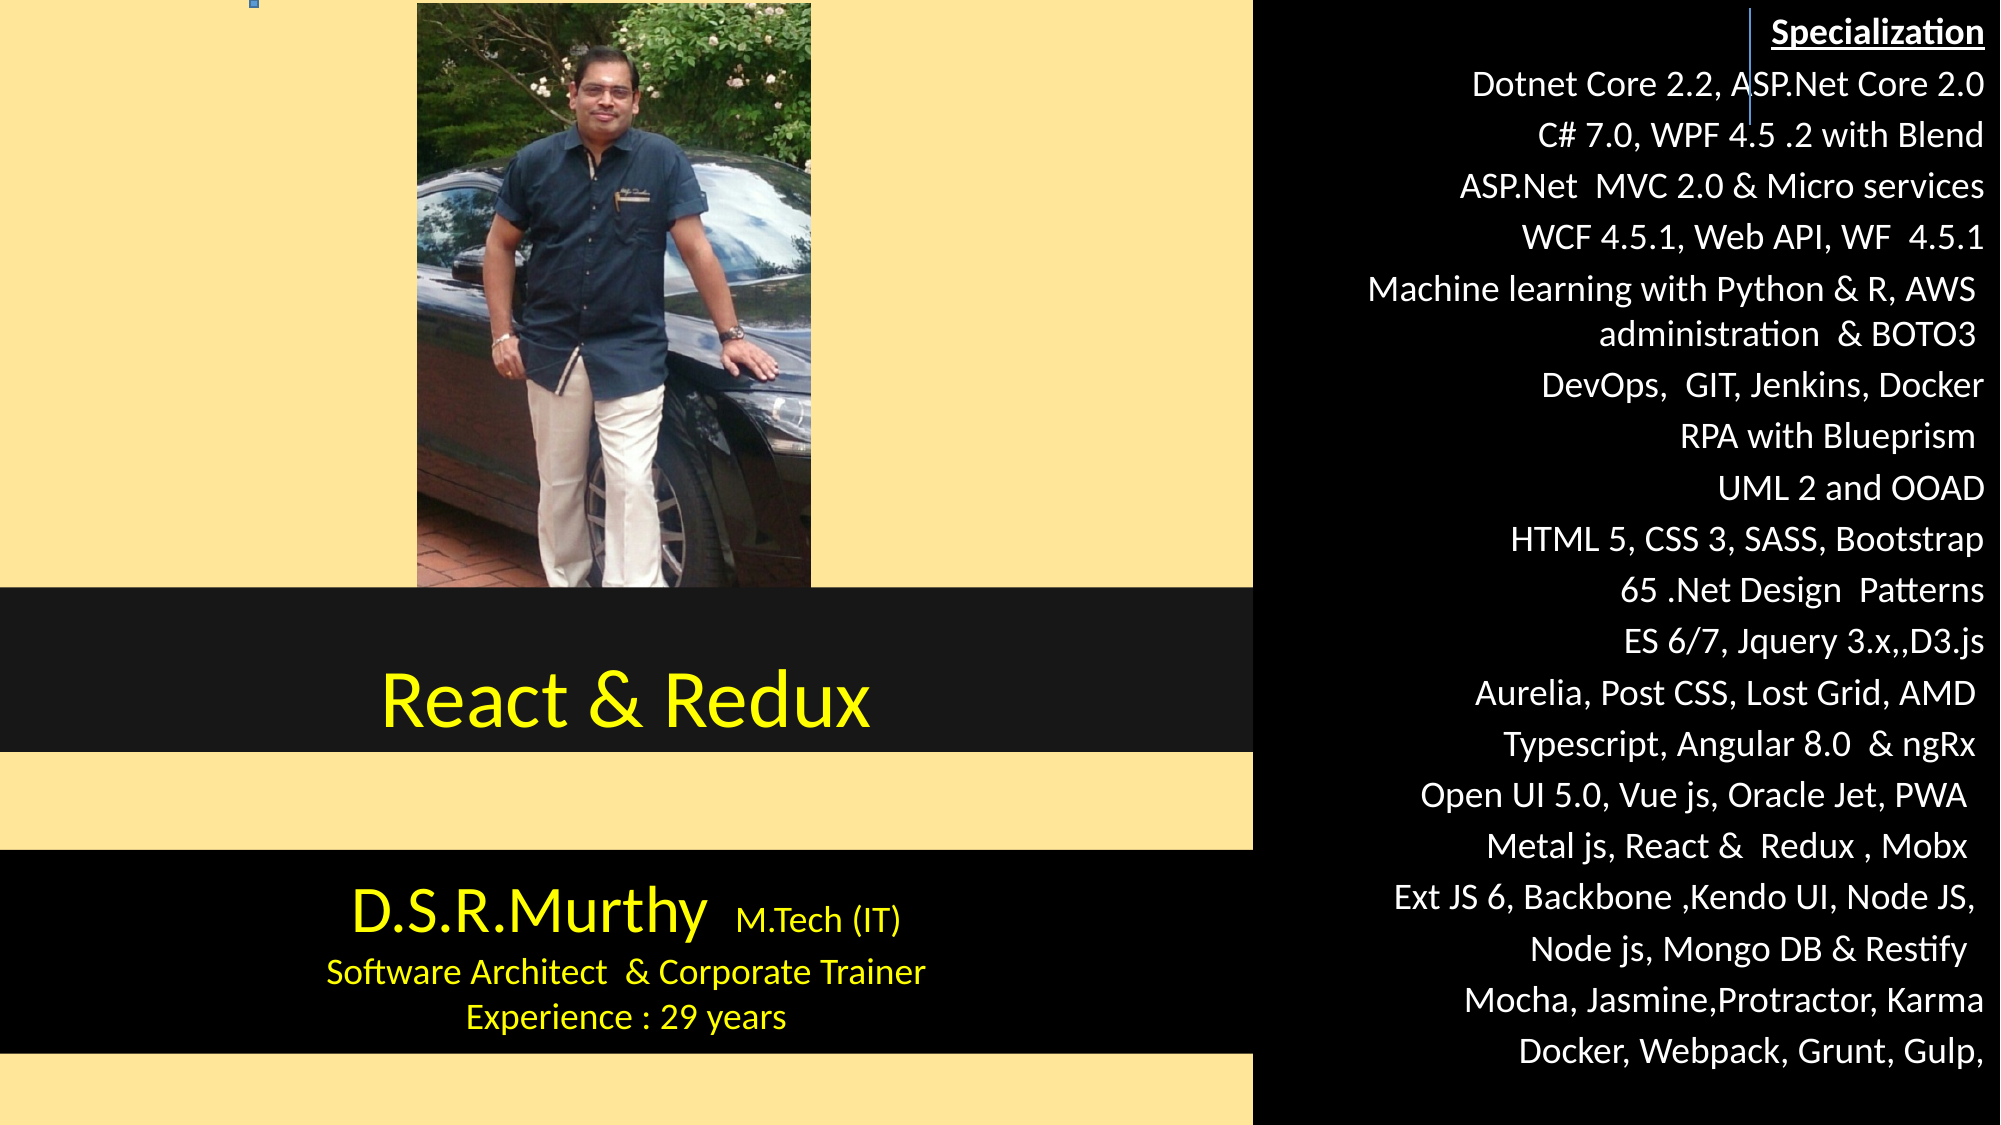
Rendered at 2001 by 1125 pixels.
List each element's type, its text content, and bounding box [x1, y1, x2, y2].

picture [417, 3, 811, 592]
text_box Specialization Dotnet Core 2.2, ASP.Net Core 2.0 C# 7.0, WPF 4.5 .2 with Blend ASP.Net MVC 2.0 & Micro services WCF 4.5.1, Web API, WF 4.5.1 Machine learning with Python & R, AWS administration & BOTO3 DevOps, GIT, Jenkins, Docker RPA with Blueprism UML 2 and OOAD HTML 5, CSS 3, SASS, Bootstrap 65 .Net Design Patterns ES 6/7, Jquery 3.x,,D3.js Aurelia, Post CSS, Lost Grid, AMD Typescript, Angular 8.0 & ngRx Open UI 5.0, Vue js, Oracle Jet, PWA Metal js, React & Redux , Mobx Ext JS 6, Backbone ,Kendo UI, Node JS, Node js, Mongo DB & Restify Mocha, Jasmine,Protractor, Karma Docker, Webpack, Grunt, Gulp, [1253, 0, 2000, 1125]
text_box [249, 0, 259, 8]
text_box D.S.R.Murthy M.Tech (IT) Software Architect & Corporate Trainer Experience : 29 years [0, 849, 1253, 1054]
text_box React & Redux [0, 587, 1254, 752]
